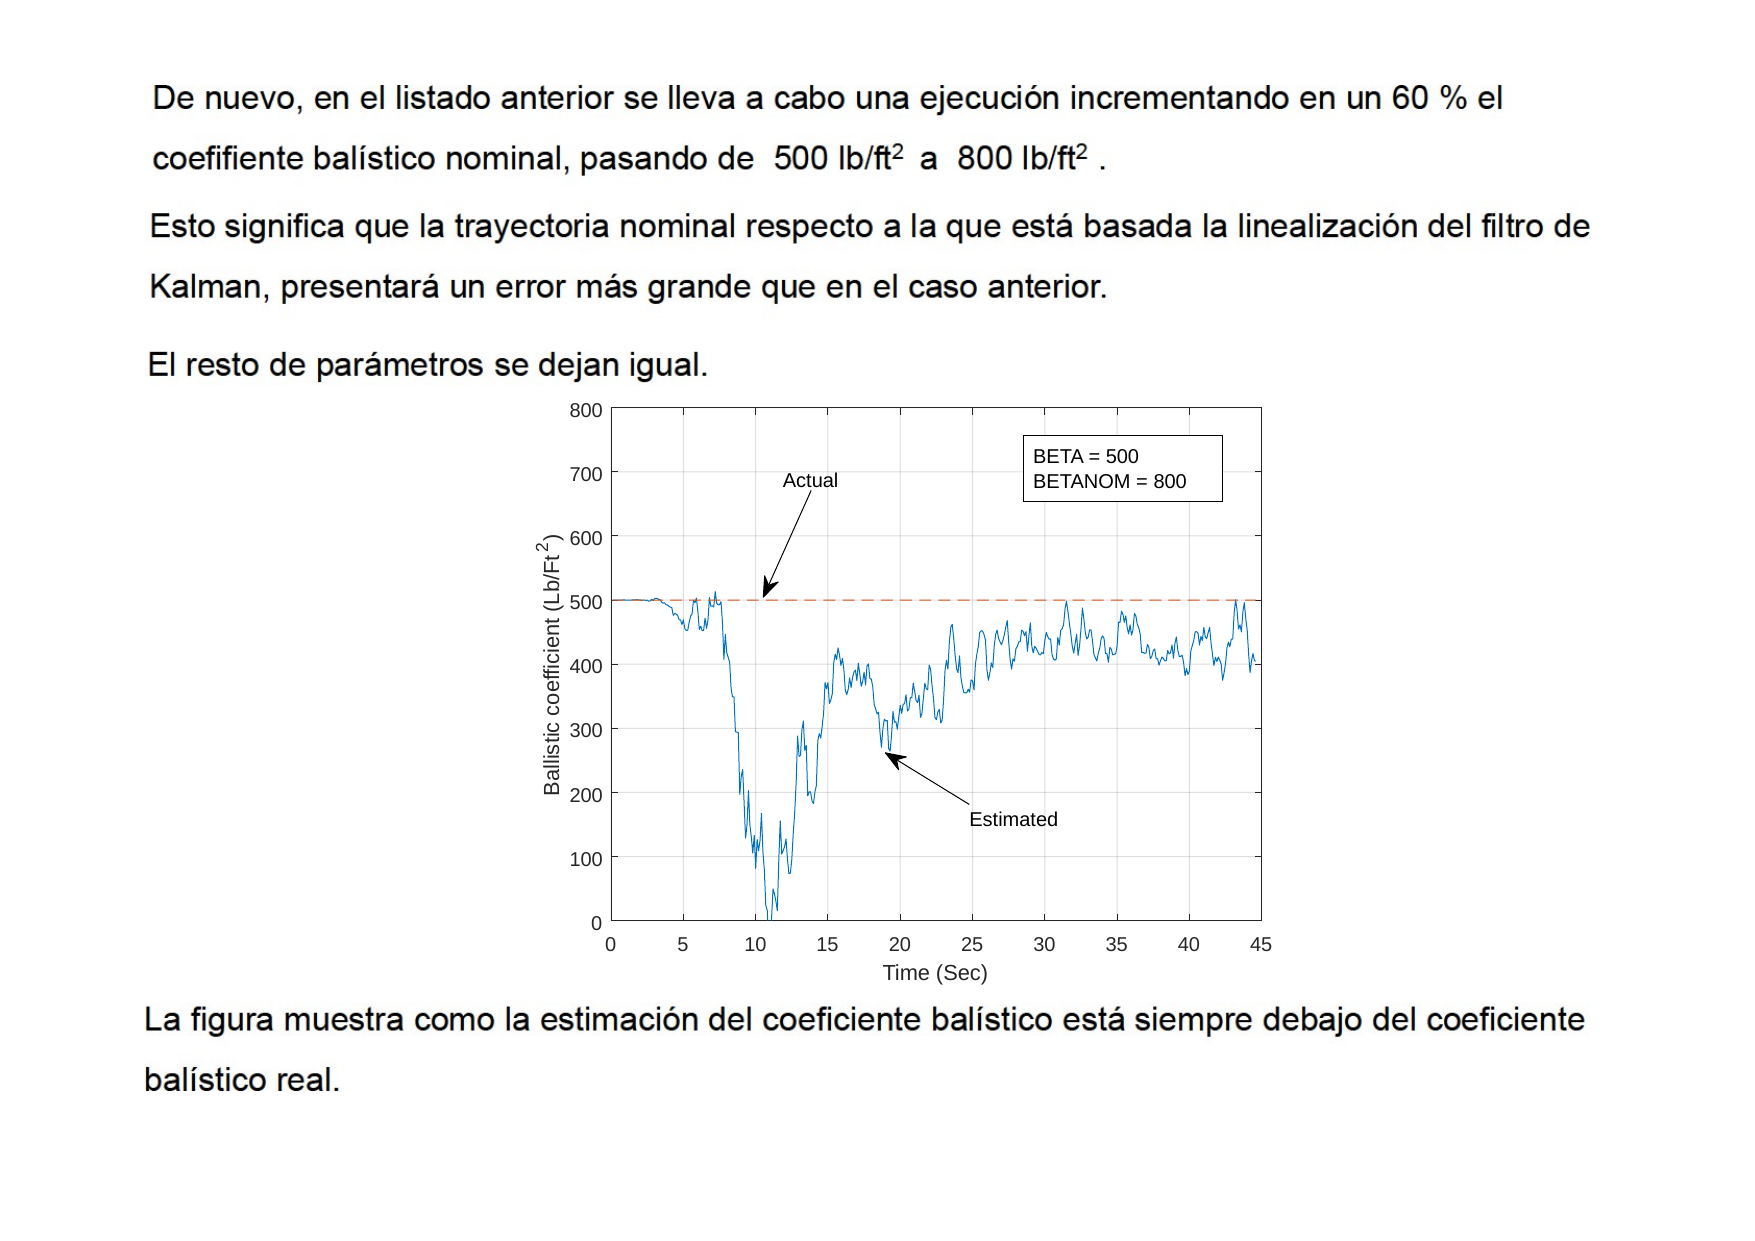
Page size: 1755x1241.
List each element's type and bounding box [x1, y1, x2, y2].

picture [145, 85, 1590, 1091]
